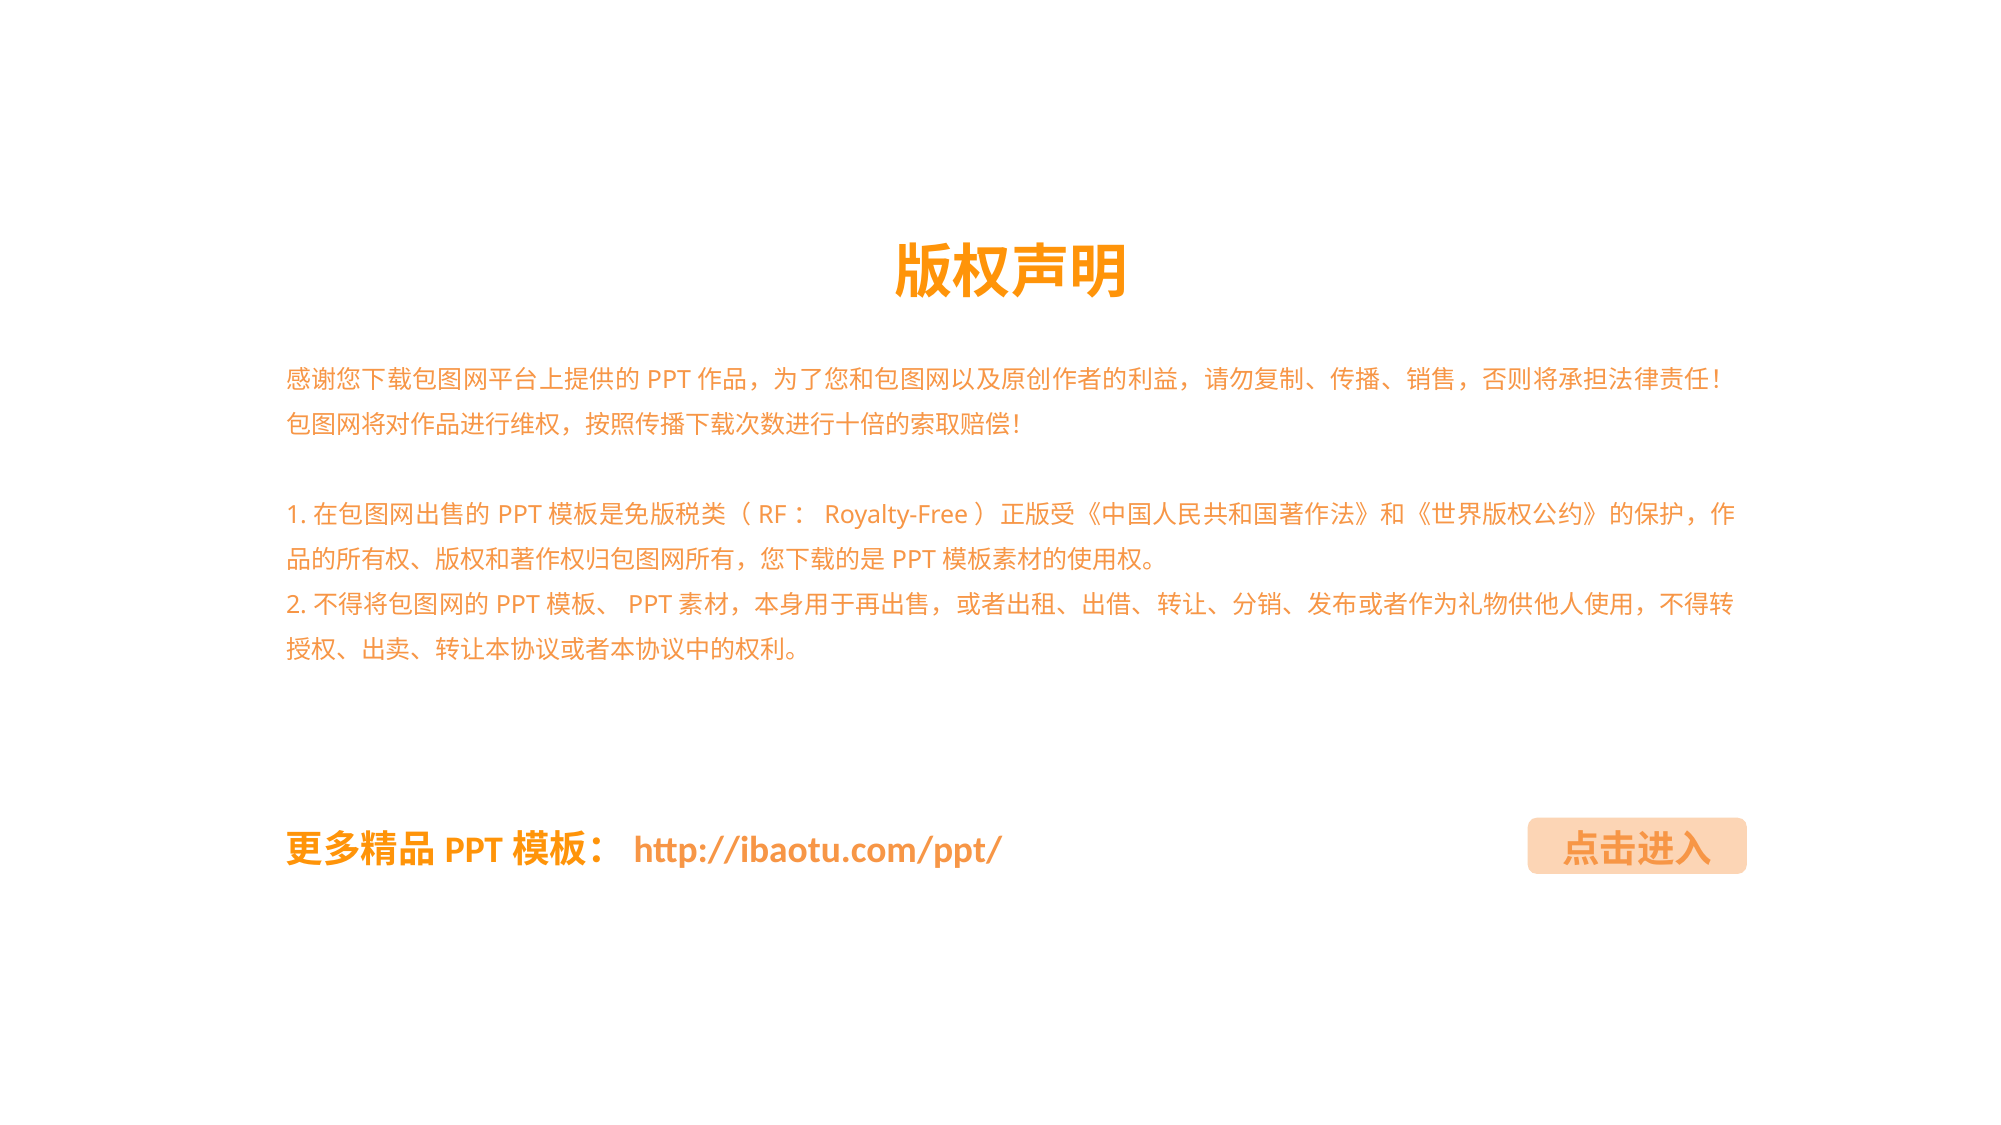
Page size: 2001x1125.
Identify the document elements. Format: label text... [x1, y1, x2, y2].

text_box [1527, 817, 1752, 879]
text_box 版权声明 感谢您下载包图网平台上提供的PPT作品，为了您和包图网以及原创作者的利益，请勿复制、传播、销售，否则将承担法律责任！包图网将对作品进行维权，按照传播下载次数进行十倍的索取赔偿！ 1.在包图网出售的PPT模板是免版税类（RF：Royalty-Free）正版受《中国人民共和国著作法》和《世界版权公约》的保护，作品的所有权、版权和著作权归包图网所有，您下载的是PPT模板素材的使用权。 2.不得将包图网的PPT模板、PPT素材，本身用于再出售，或者出租、出借、转让、分销、发布或者作为礼物供他人使用，不得转授权、出卖、转让本协议或者本协议中的权利。 [271, 191, 1752, 671]
text_box 更多精品PPT模板：http://ibaotu.com/ppt/ [271, 817, 1469, 878]
